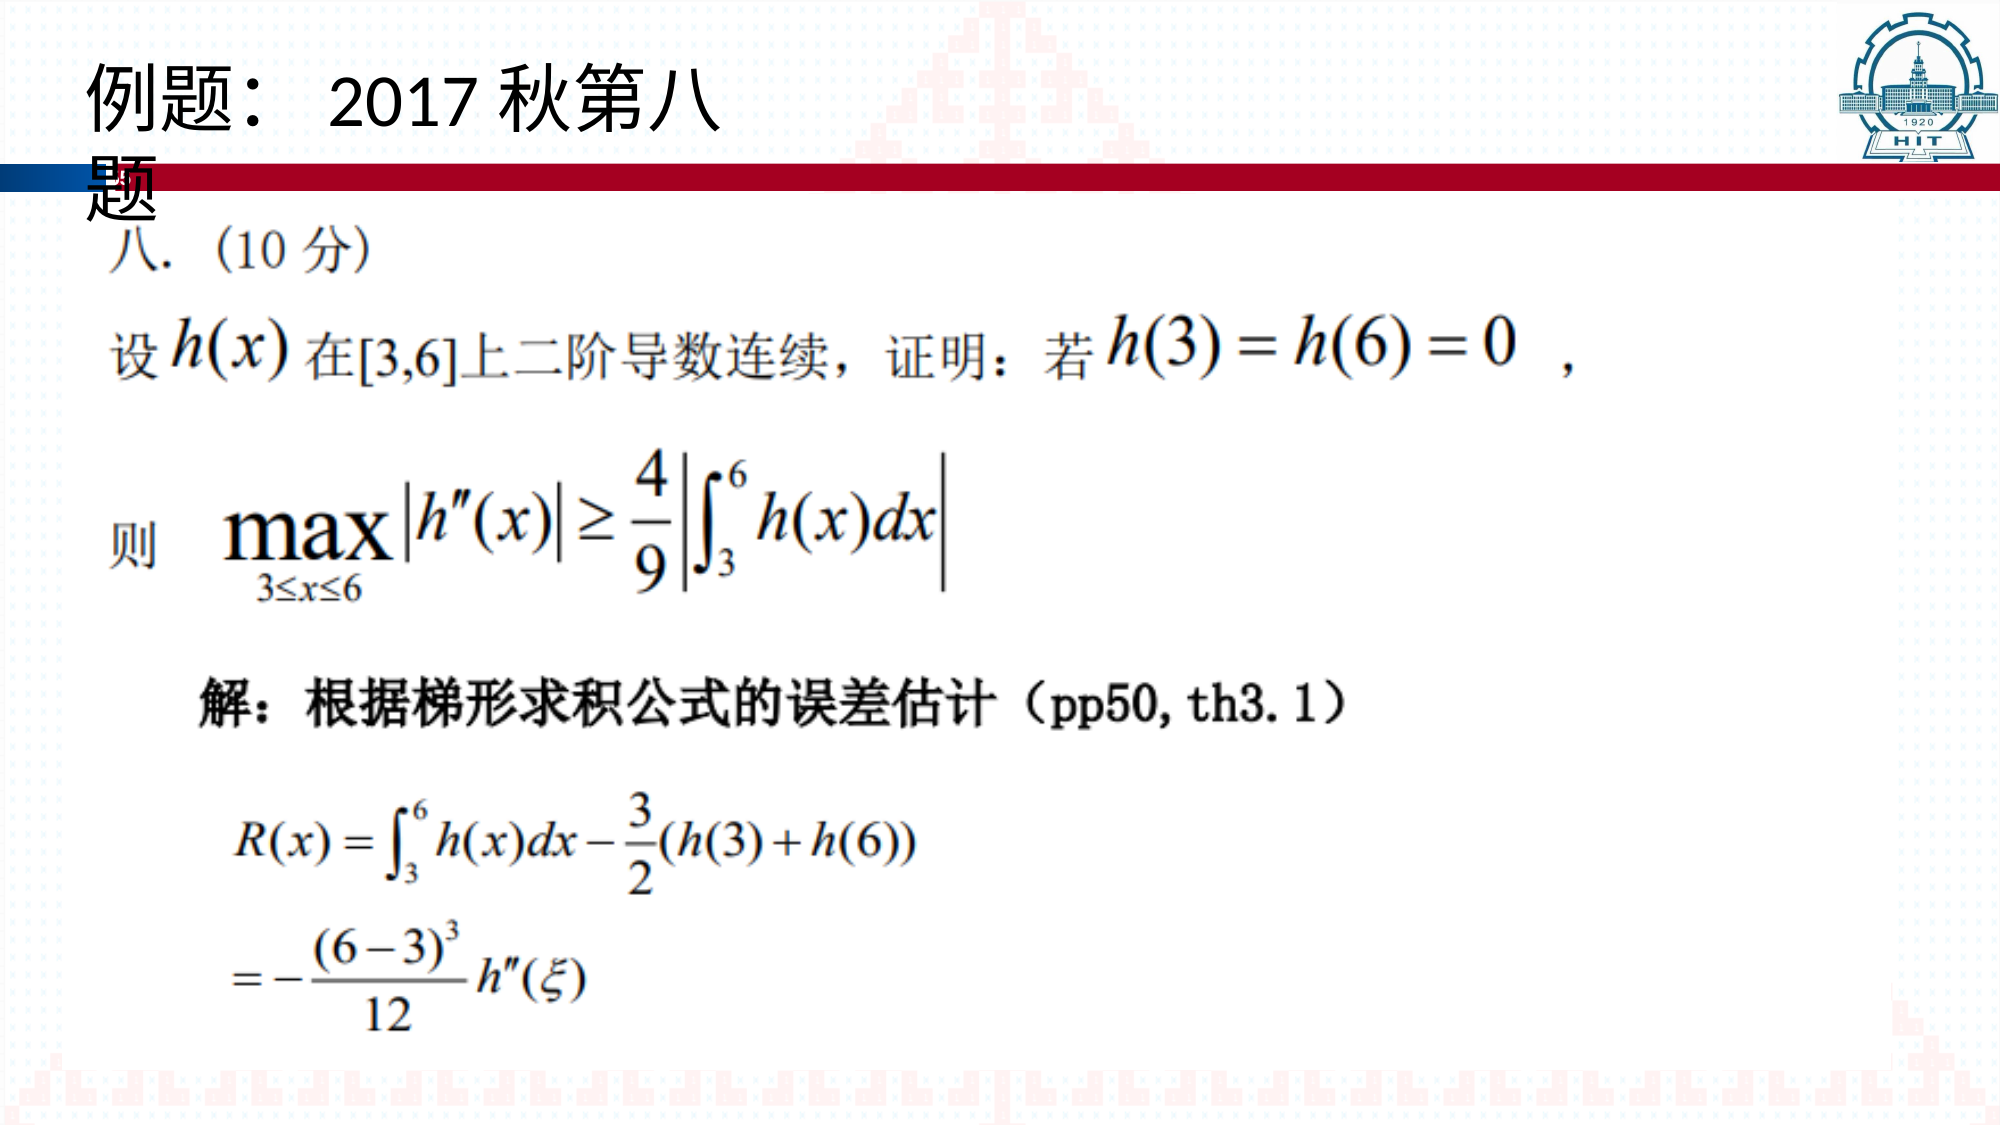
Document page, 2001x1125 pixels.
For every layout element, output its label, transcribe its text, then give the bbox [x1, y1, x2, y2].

picture [1837, 0, 1999, 162]
text_box 例题：2017秋第八题 [70, 44, 781, 194]
picture [62, 194, 1891, 1070]
